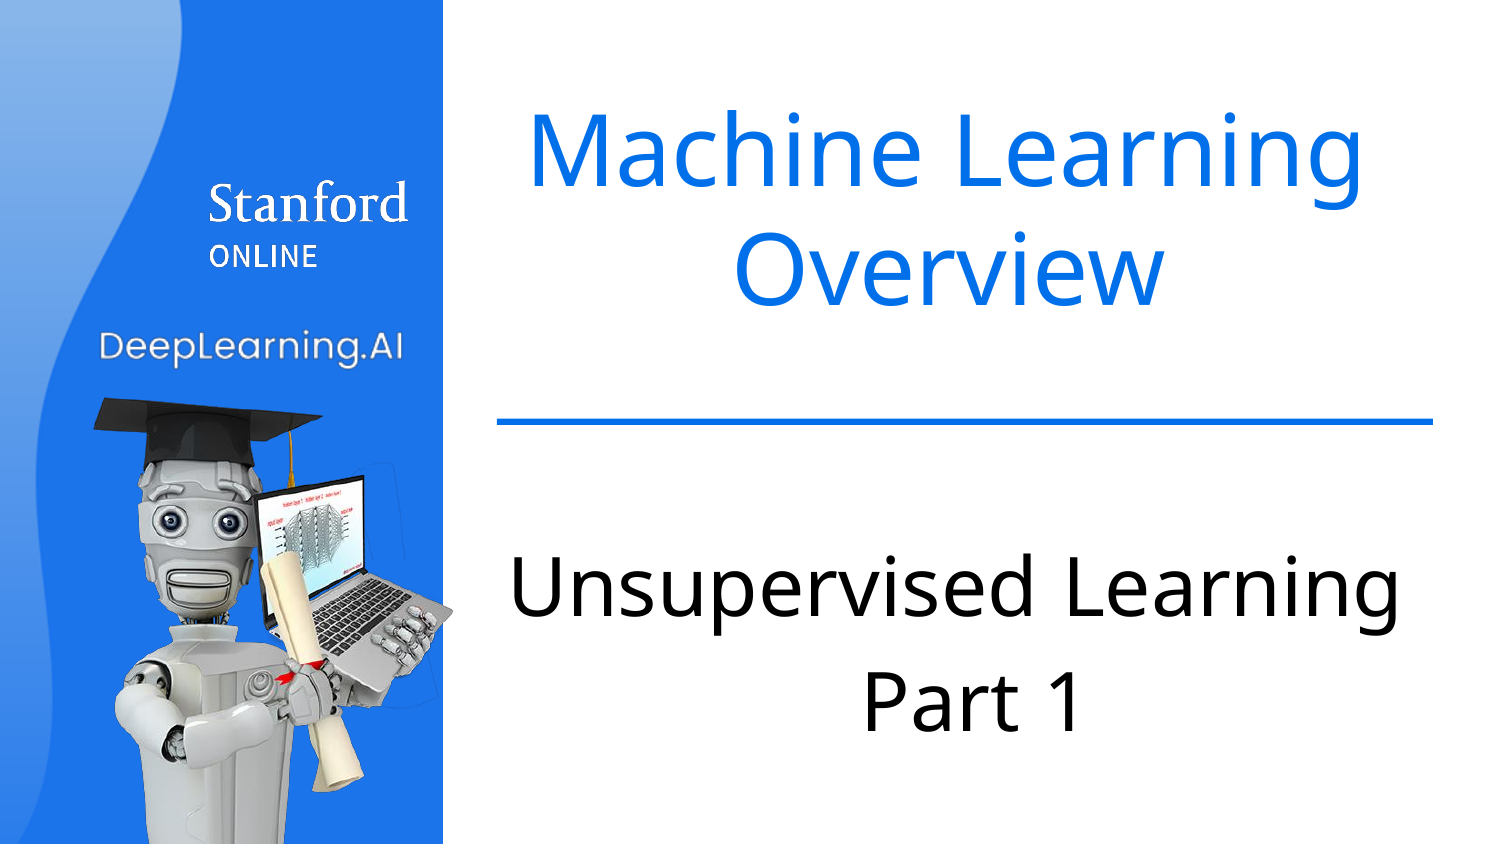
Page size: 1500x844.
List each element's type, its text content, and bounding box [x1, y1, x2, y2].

subtitle Unsupervised Learning Part 1 [505, 472, 1467, 844]
title Machine Learning Overview [516, 82, 1414, 326]
picture [0, 0, 463, 844]
